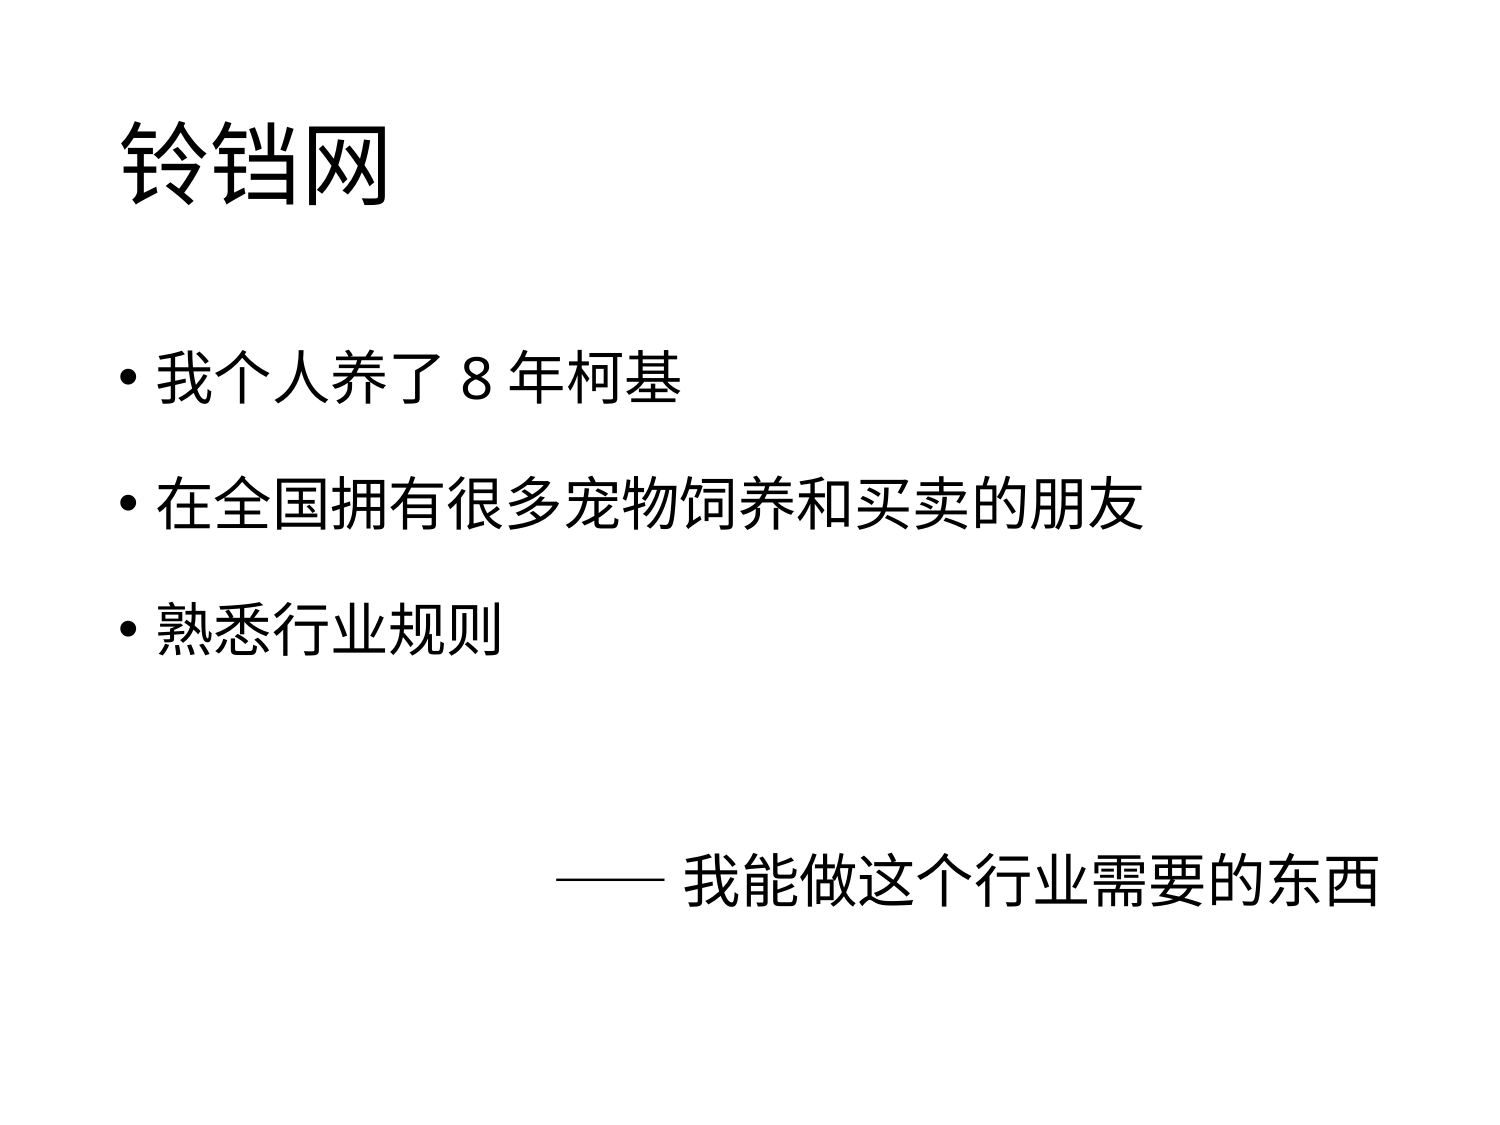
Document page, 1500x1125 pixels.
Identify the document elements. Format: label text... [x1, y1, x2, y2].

title 铃铛网 [103, 59, 1397, 278]
list 我个人养了8年柯基 在全国拥有很多宠物饲养和买卖的朋友 熟悉行业规则 ——我能做这个行业需要的东西 [103, 299, 1397, 1014]
